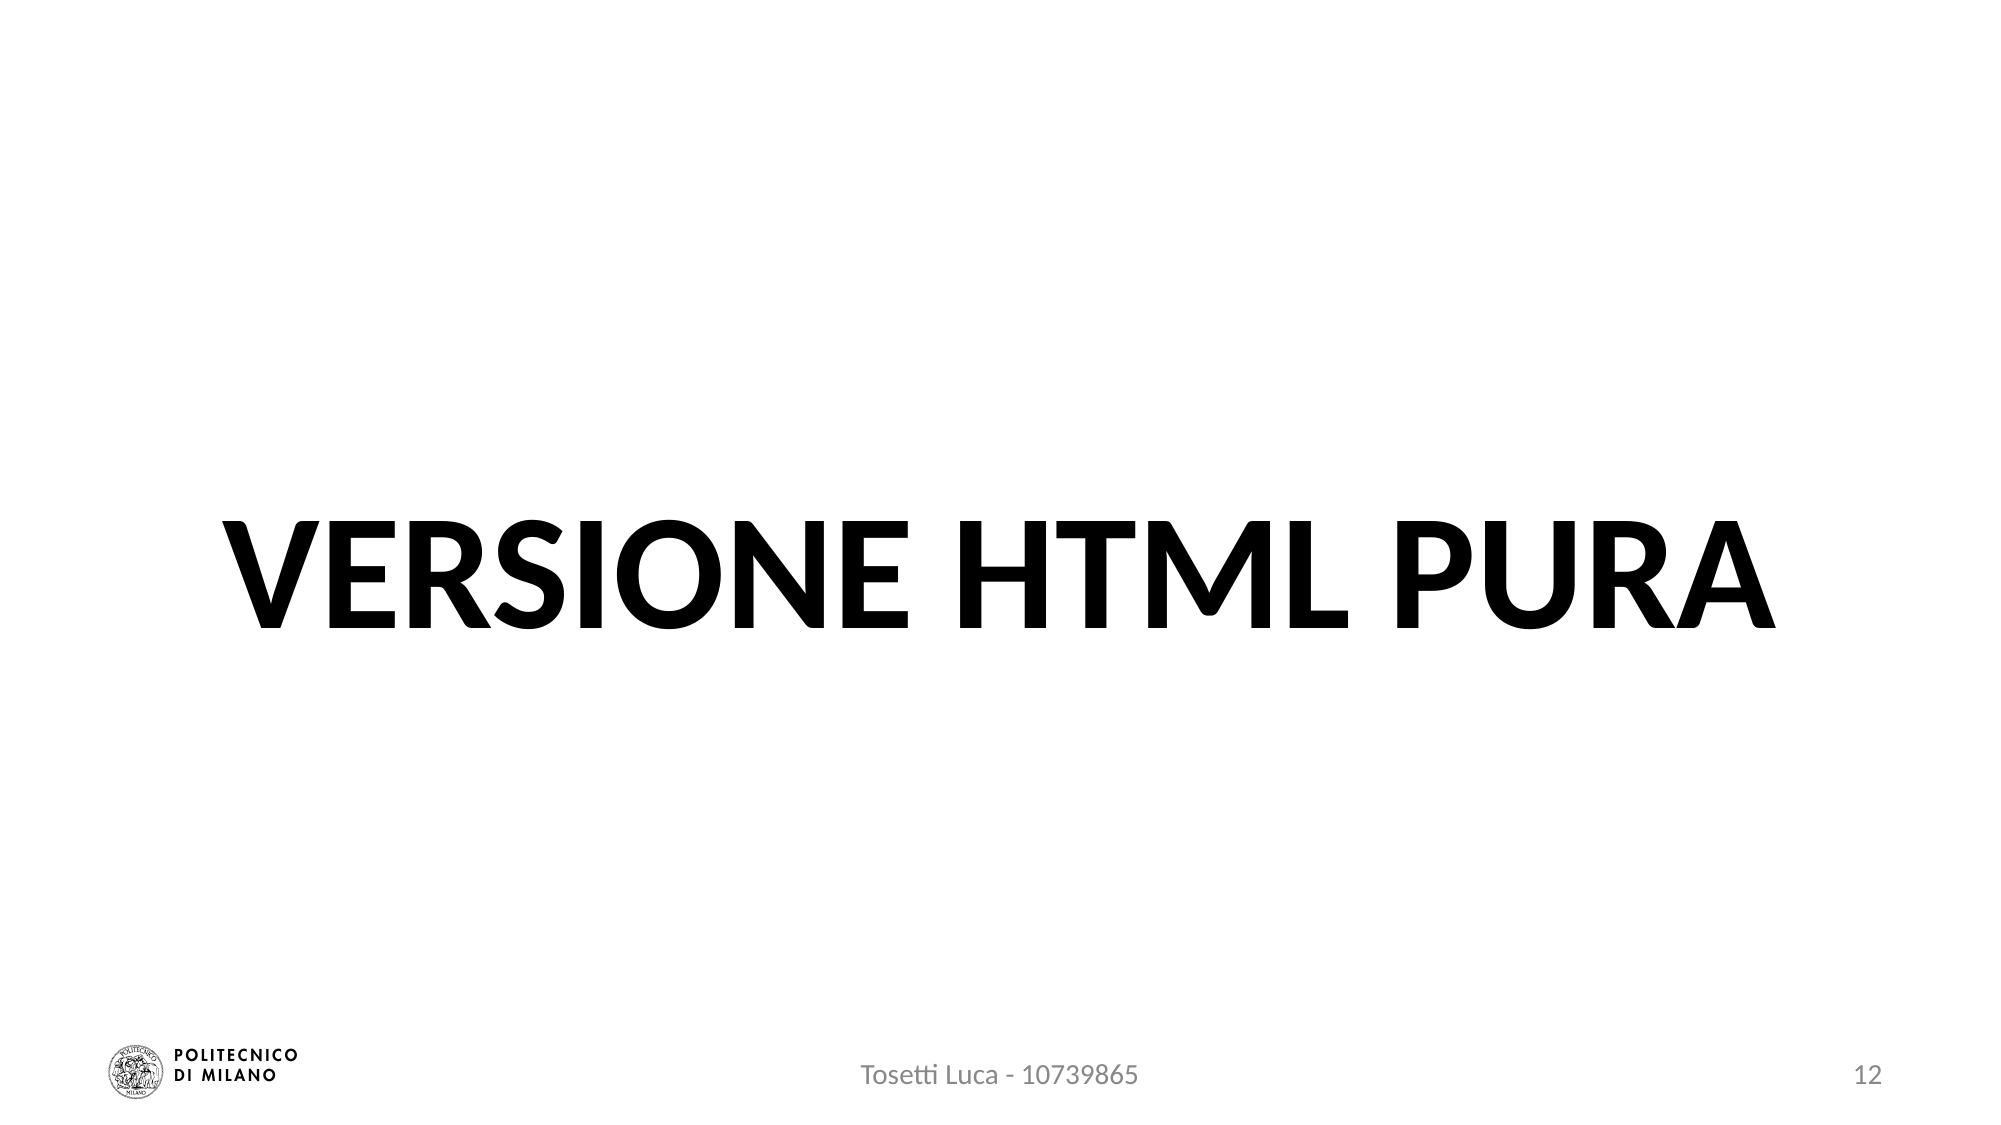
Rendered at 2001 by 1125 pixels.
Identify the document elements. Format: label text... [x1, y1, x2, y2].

slide_number 12 [1433, 1042, 1900, 1103]
picture [99, 1042, 306, 1103]
footer Tosetti Luca - 10739865 [683, 1042, 1317, 1103]
title VERSIONE HTML PURA [137, 453, 1863, 672]
